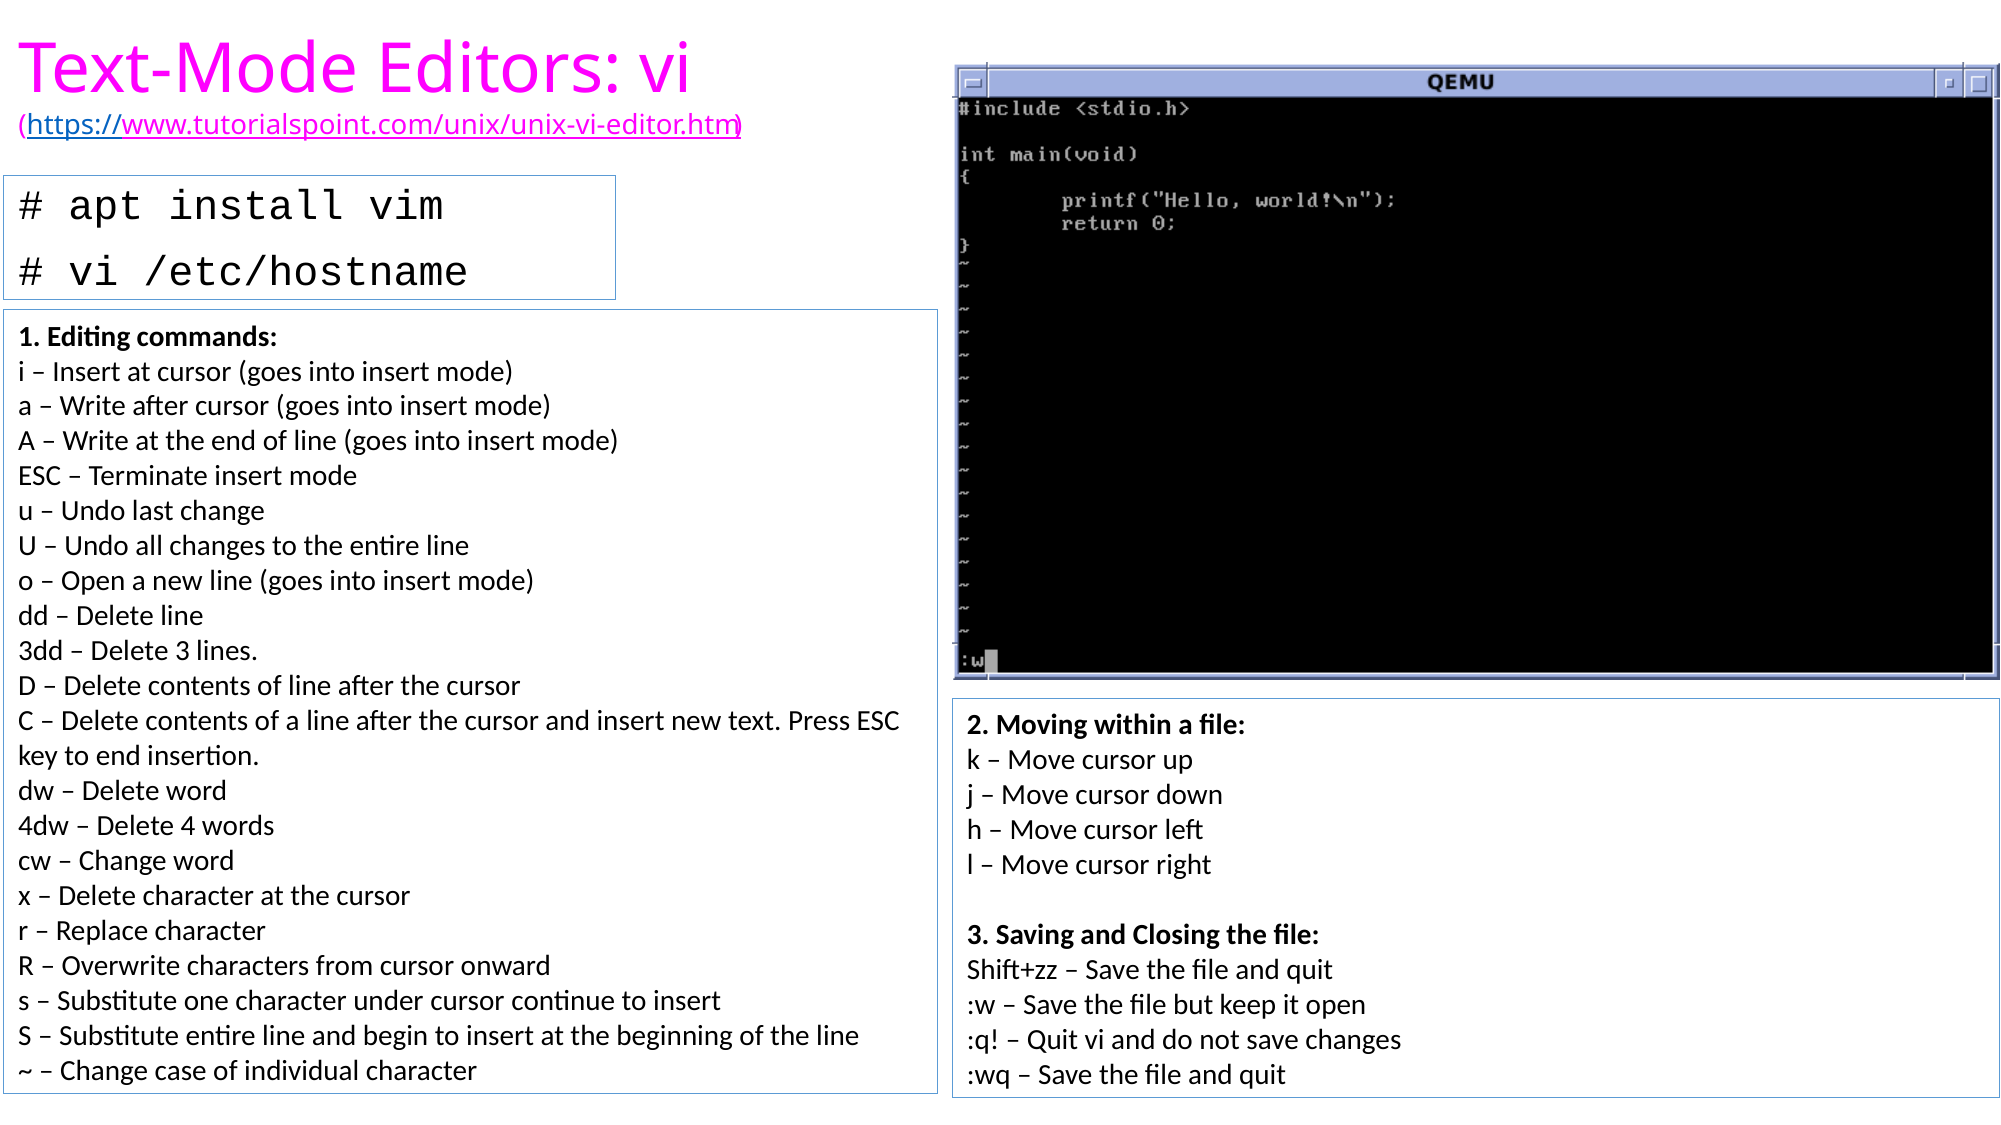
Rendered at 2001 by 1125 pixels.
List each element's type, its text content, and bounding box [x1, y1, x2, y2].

text_box # apt install vim # vi /etc/hostname [3, 175, 616, 300]
text_box 2. Moving within a file: k – Move cursor up j – Move cursor down h – Move cursor left l – Move cursor right 3. Saving and Closing the file: Shift+zz – Save the file and quit :w – Save the file but keep it open :q! – Quit vi and do not save changes :wq – Save the file and quit [952, 698, 2000, 1098]
picture [952, 62, 2000, 680]
text_box 1. Editing commands: i – Insert at cursor (goes into insert mode) a – Write after cursor (goes into insert mode) A – Write at the end of line (goes into insert mode) ESC – Terminate insert mode u – Undo last change U – Undo all changes to the entire line o – Open a new line (goes into insert mode) dd – Delete line 3dd – Delete 3 lines. D – Delete contents of line after the cursor C – Delete contents of a line after the cursor and insert new text. Press ESC key to end insertion. dw – Delete word 4dw – Delete 4 words cw – Change word x – Delete character at the cursor r – Replace character R – Overwrite characters from cursor onward s – Substitute one character under cursor continue to insert S – Substitute entire line and begin to insert at the beginning of the line ~ – Change case of individual character [3, 309, 938, 1094]
title Text-Mode Editors: vi (https://www.tutorialspoint.com/unix/unix-vi-editor.htm) [3, 24, 859, 150]
